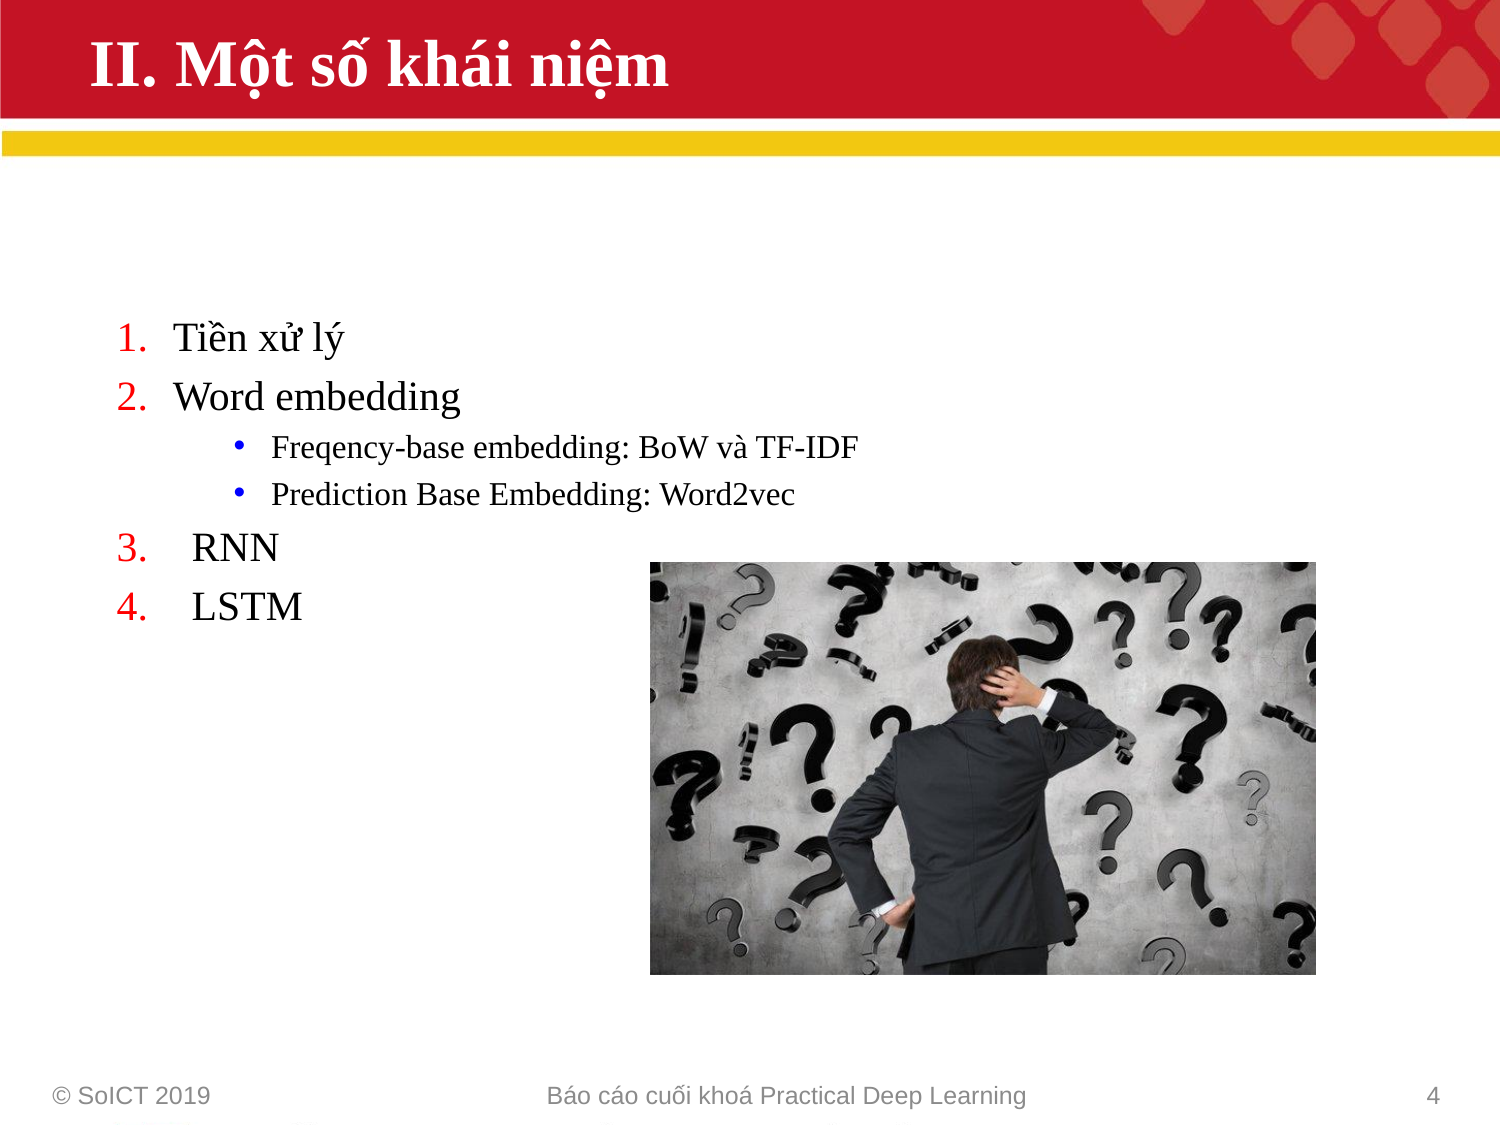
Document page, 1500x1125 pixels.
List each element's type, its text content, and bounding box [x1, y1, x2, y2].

text_box II. Một số khái niệm [74, 0, 1463, 120]
text_box Tiền xử lý Word embedding Freqency-base embedding: BoW và TF-IDF Prediction Base Embedding: Word2vec RNN LSTM [68, 302, 1263, 962]
text_box 1 [1187, 1065, 1463, 1125]
text_box © SoICT 2019 [37, 1065, 388, 1125]
picture [0, 0, 1500, 1125]
text_box Báo cáo cuối khoá Practical Deep Learning [450, 1065, 1125, 1125]
